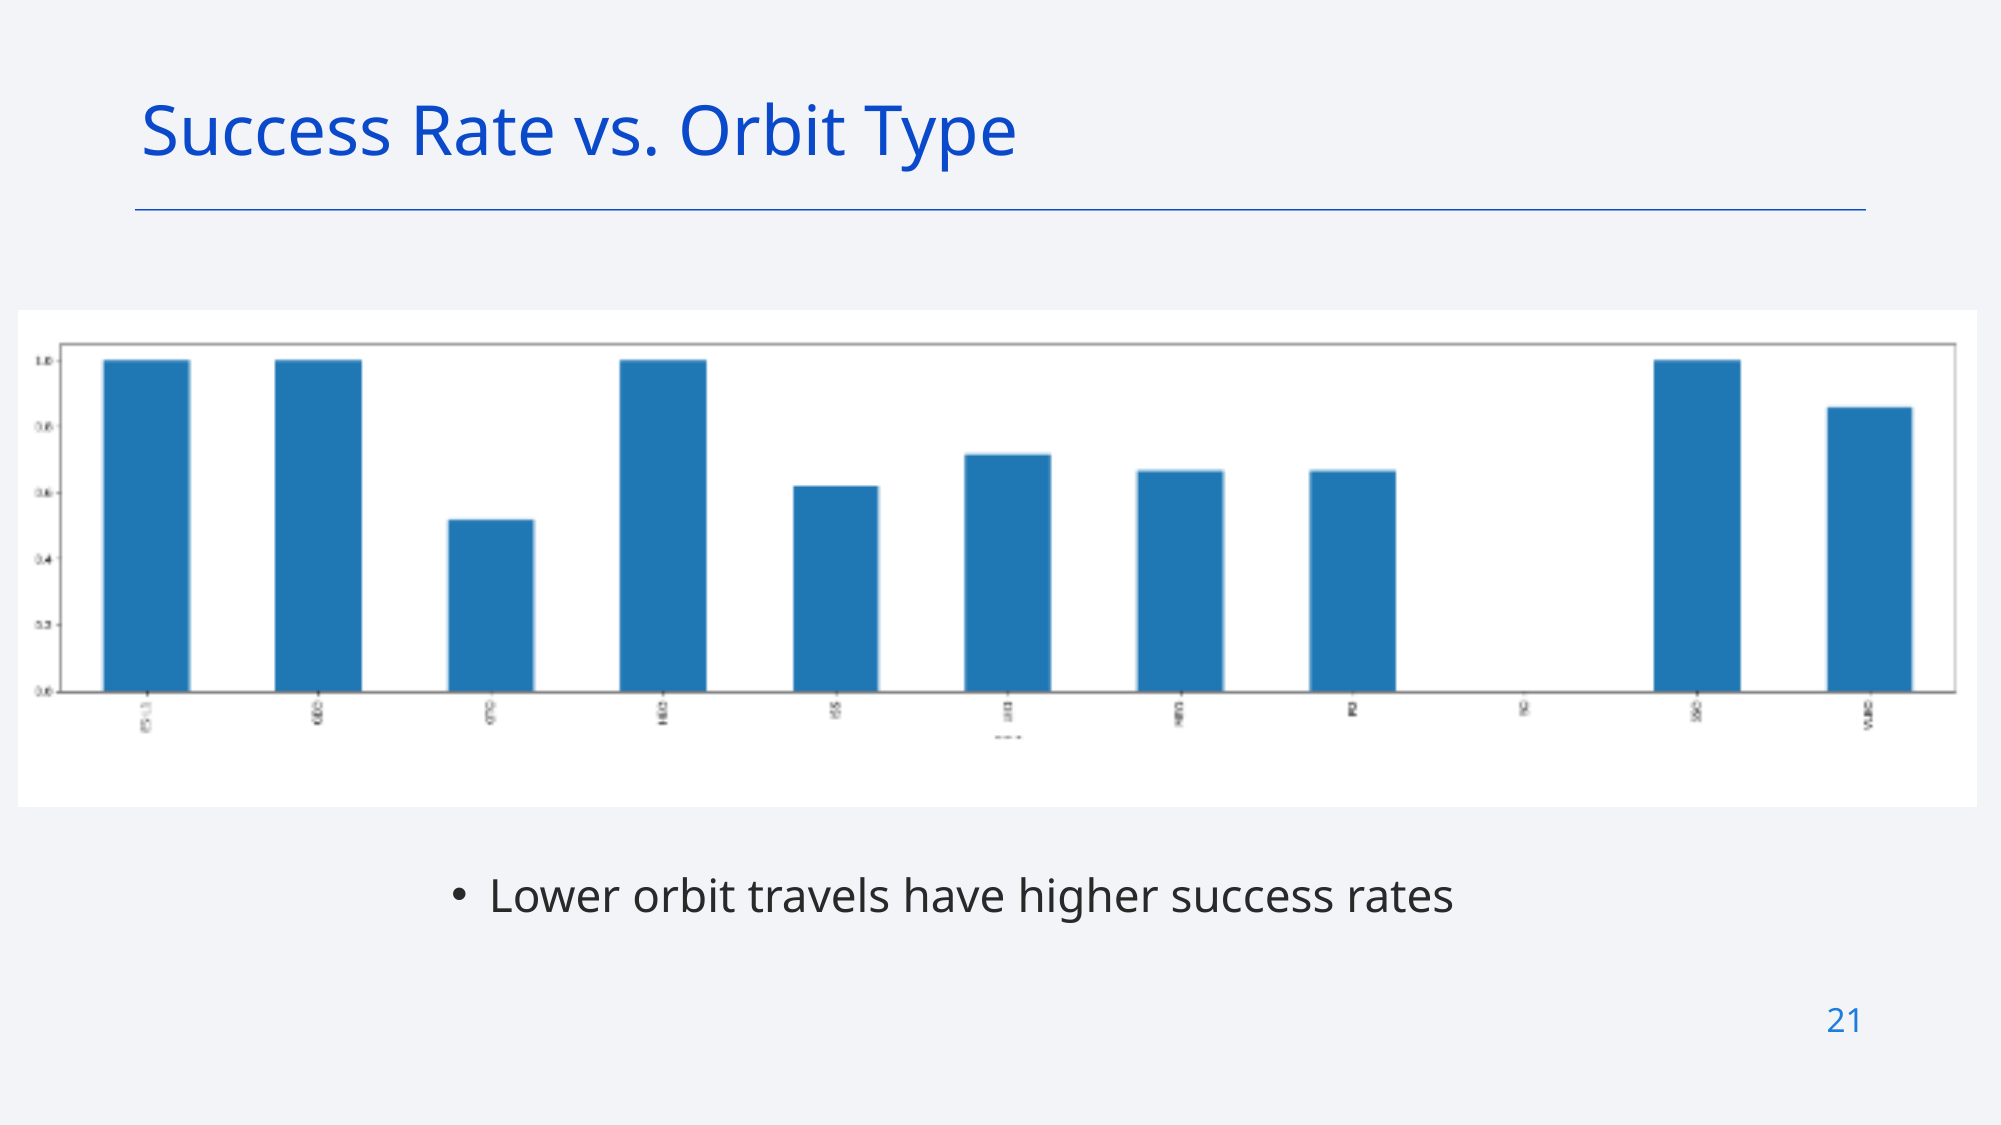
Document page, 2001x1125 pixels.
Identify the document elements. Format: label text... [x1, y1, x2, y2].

slide_number 21 [1429, 988, 1880, 1055]
text_box Success Rate vs. Orbit Type [126, 88, 1852, 179]
picture [0, 0, 2001, 1125]
text_box Lower orbit travels have higher success rates [436, 858, 1498, 949]
